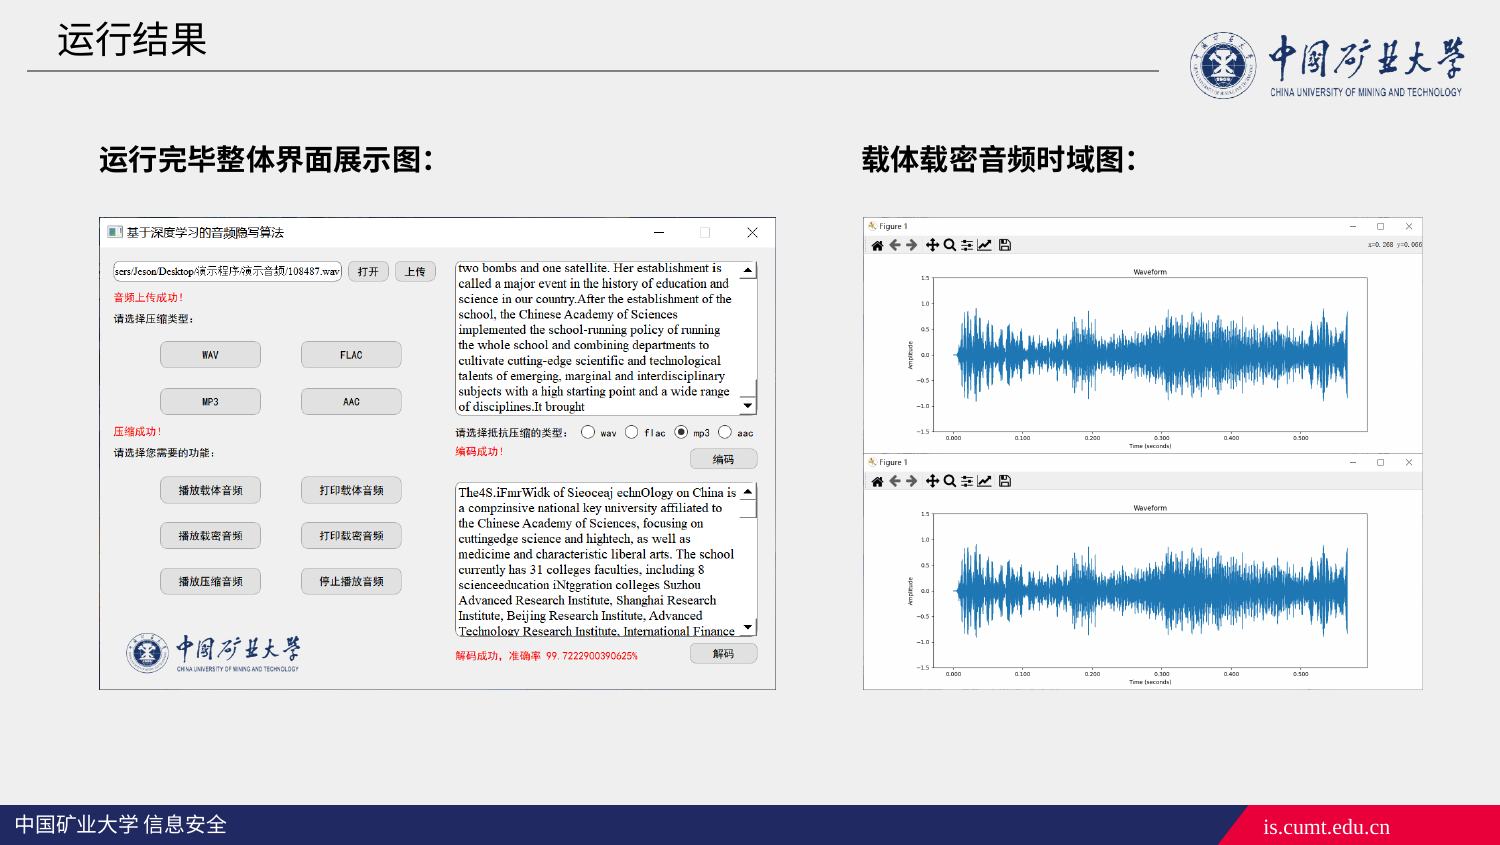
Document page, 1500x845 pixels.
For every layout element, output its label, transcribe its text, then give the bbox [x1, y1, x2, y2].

picture [99, 217, 776, 690]
text_box 载体载密音频时域图： [846, 134, 1399, 184]
picture [1180, 26, 1488, 105]
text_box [863, 217, 1423, 690]
text_box 运行结果 [42, 8, 223, 68]
text_box 运行完毕整体界面展示图： [85, 134, 761, 184]
